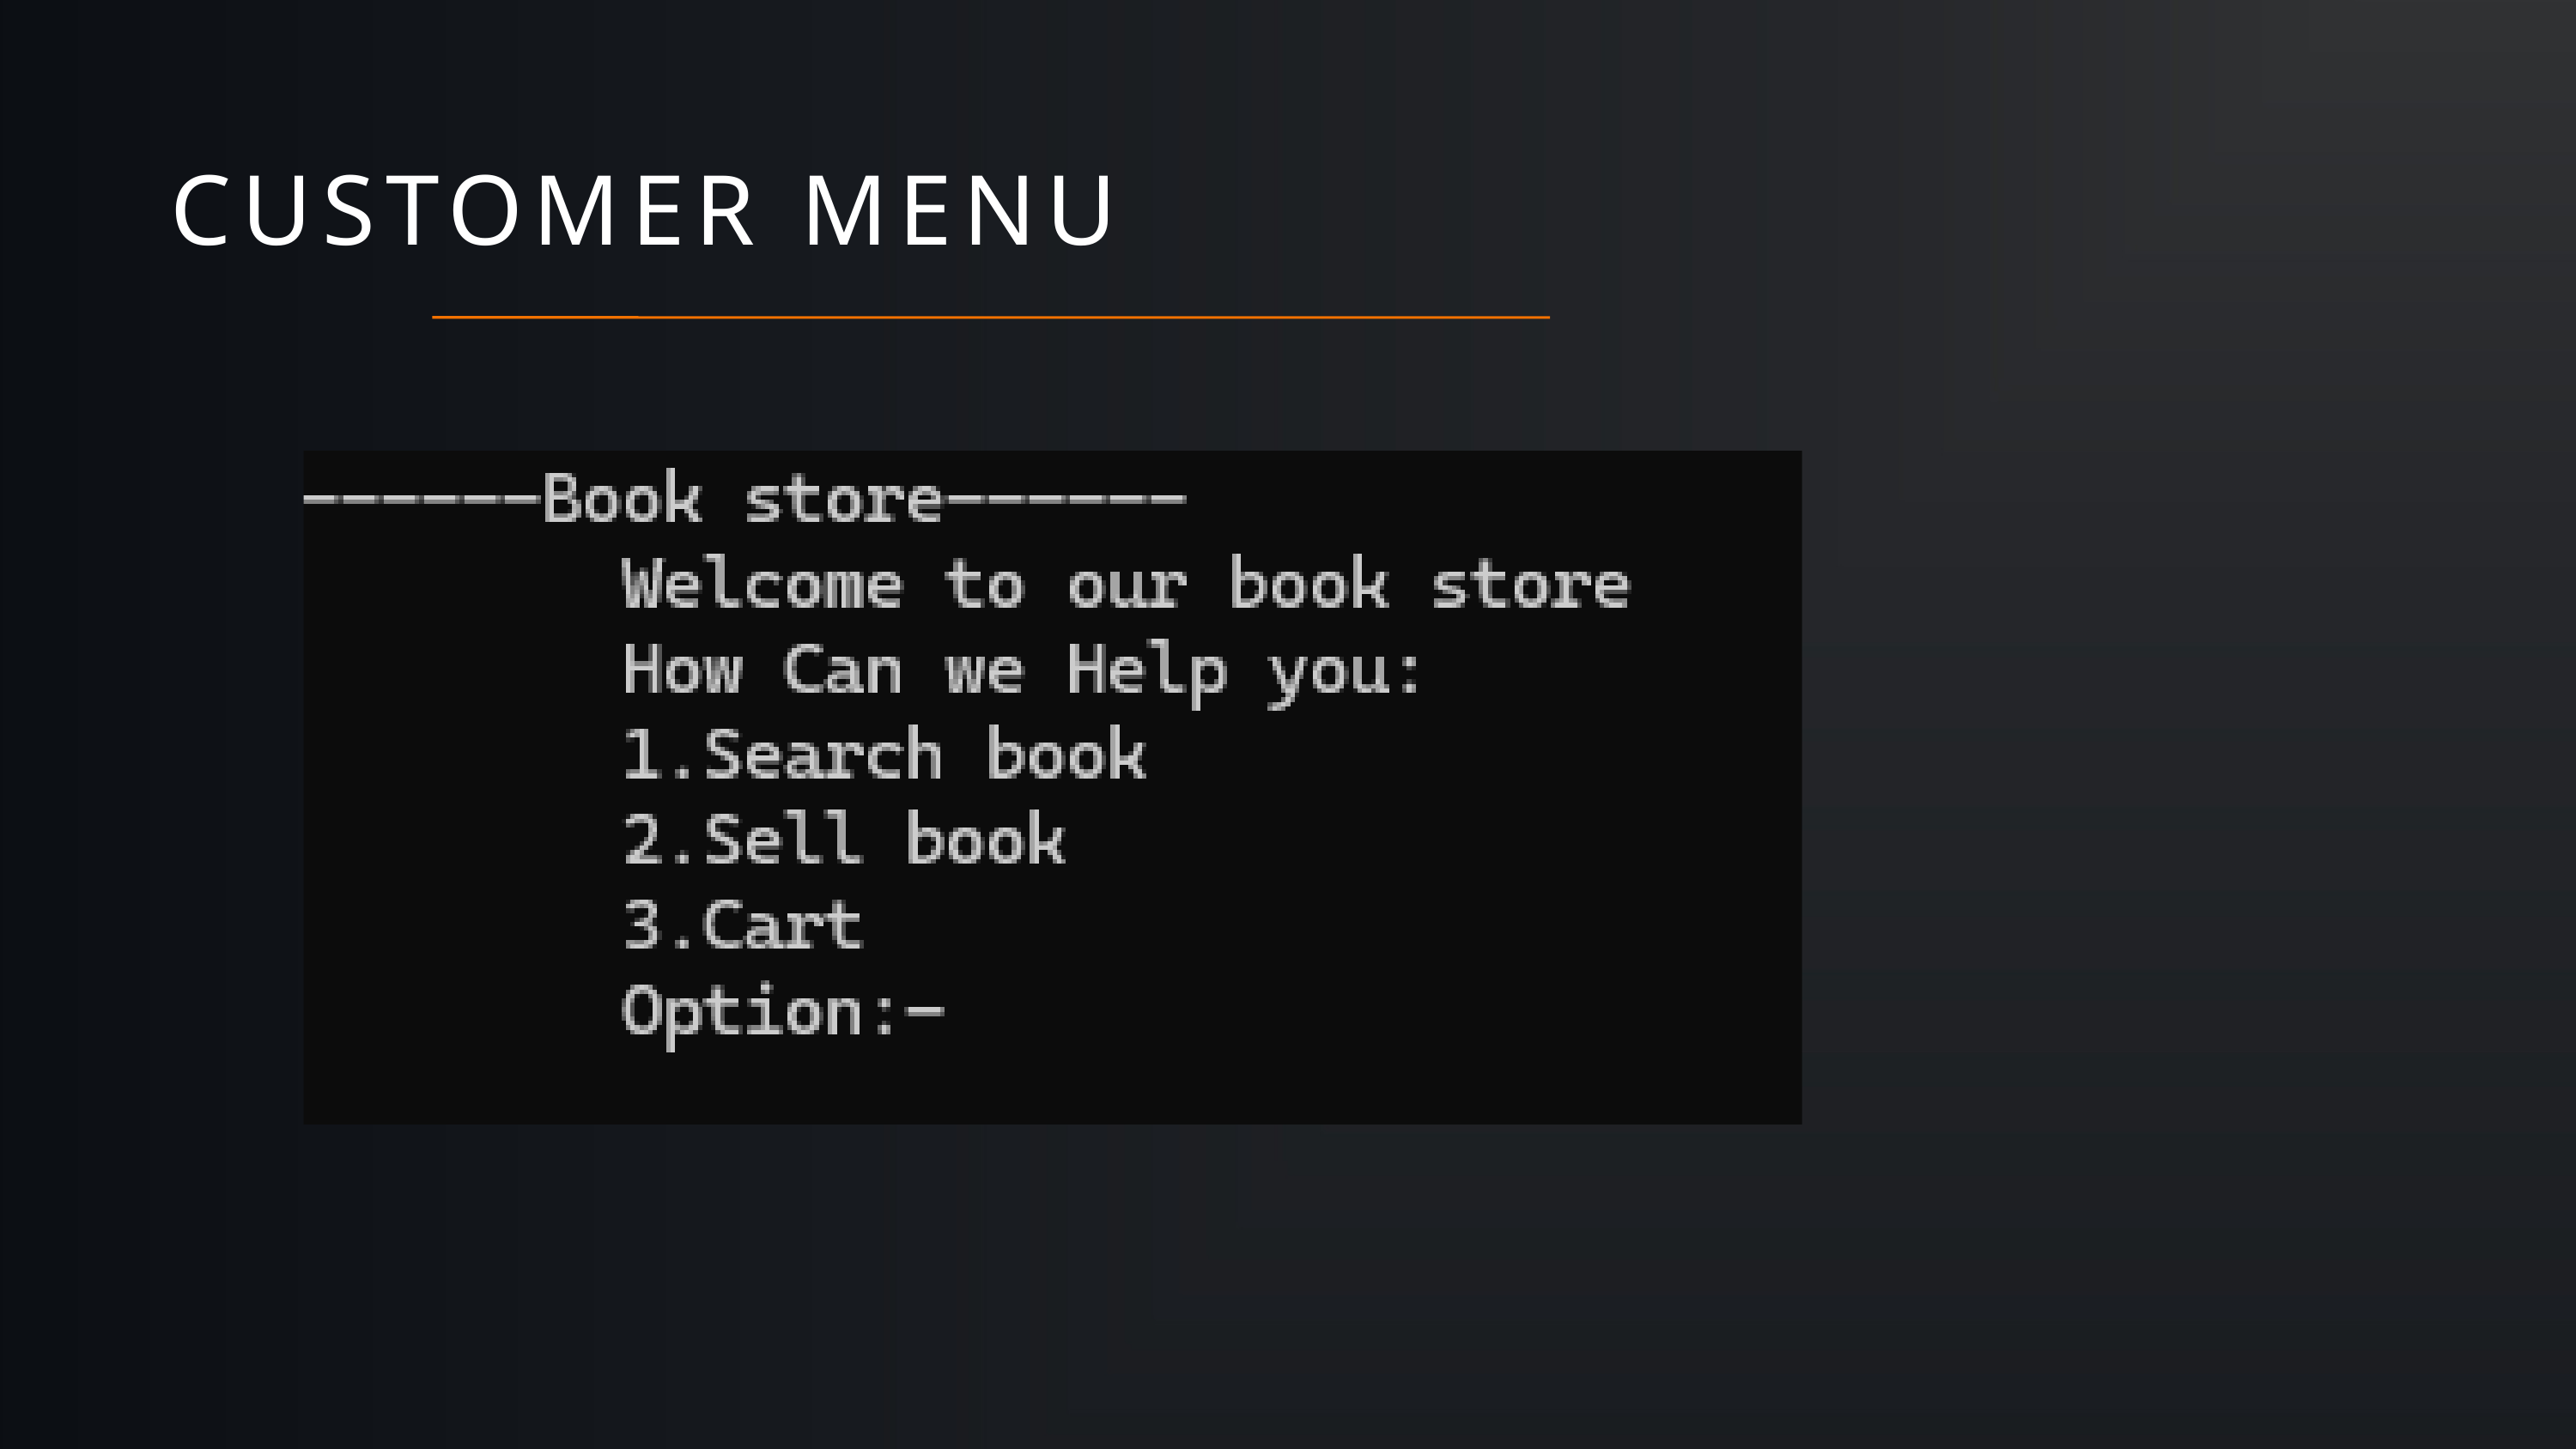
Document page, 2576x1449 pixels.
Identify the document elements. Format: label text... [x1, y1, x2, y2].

text_box CUSTOMER MENU [170, 140, 1550, 264]
text_box [303, 451, 1802, 1125]
text_box [0, 0, 2576, 1449]
